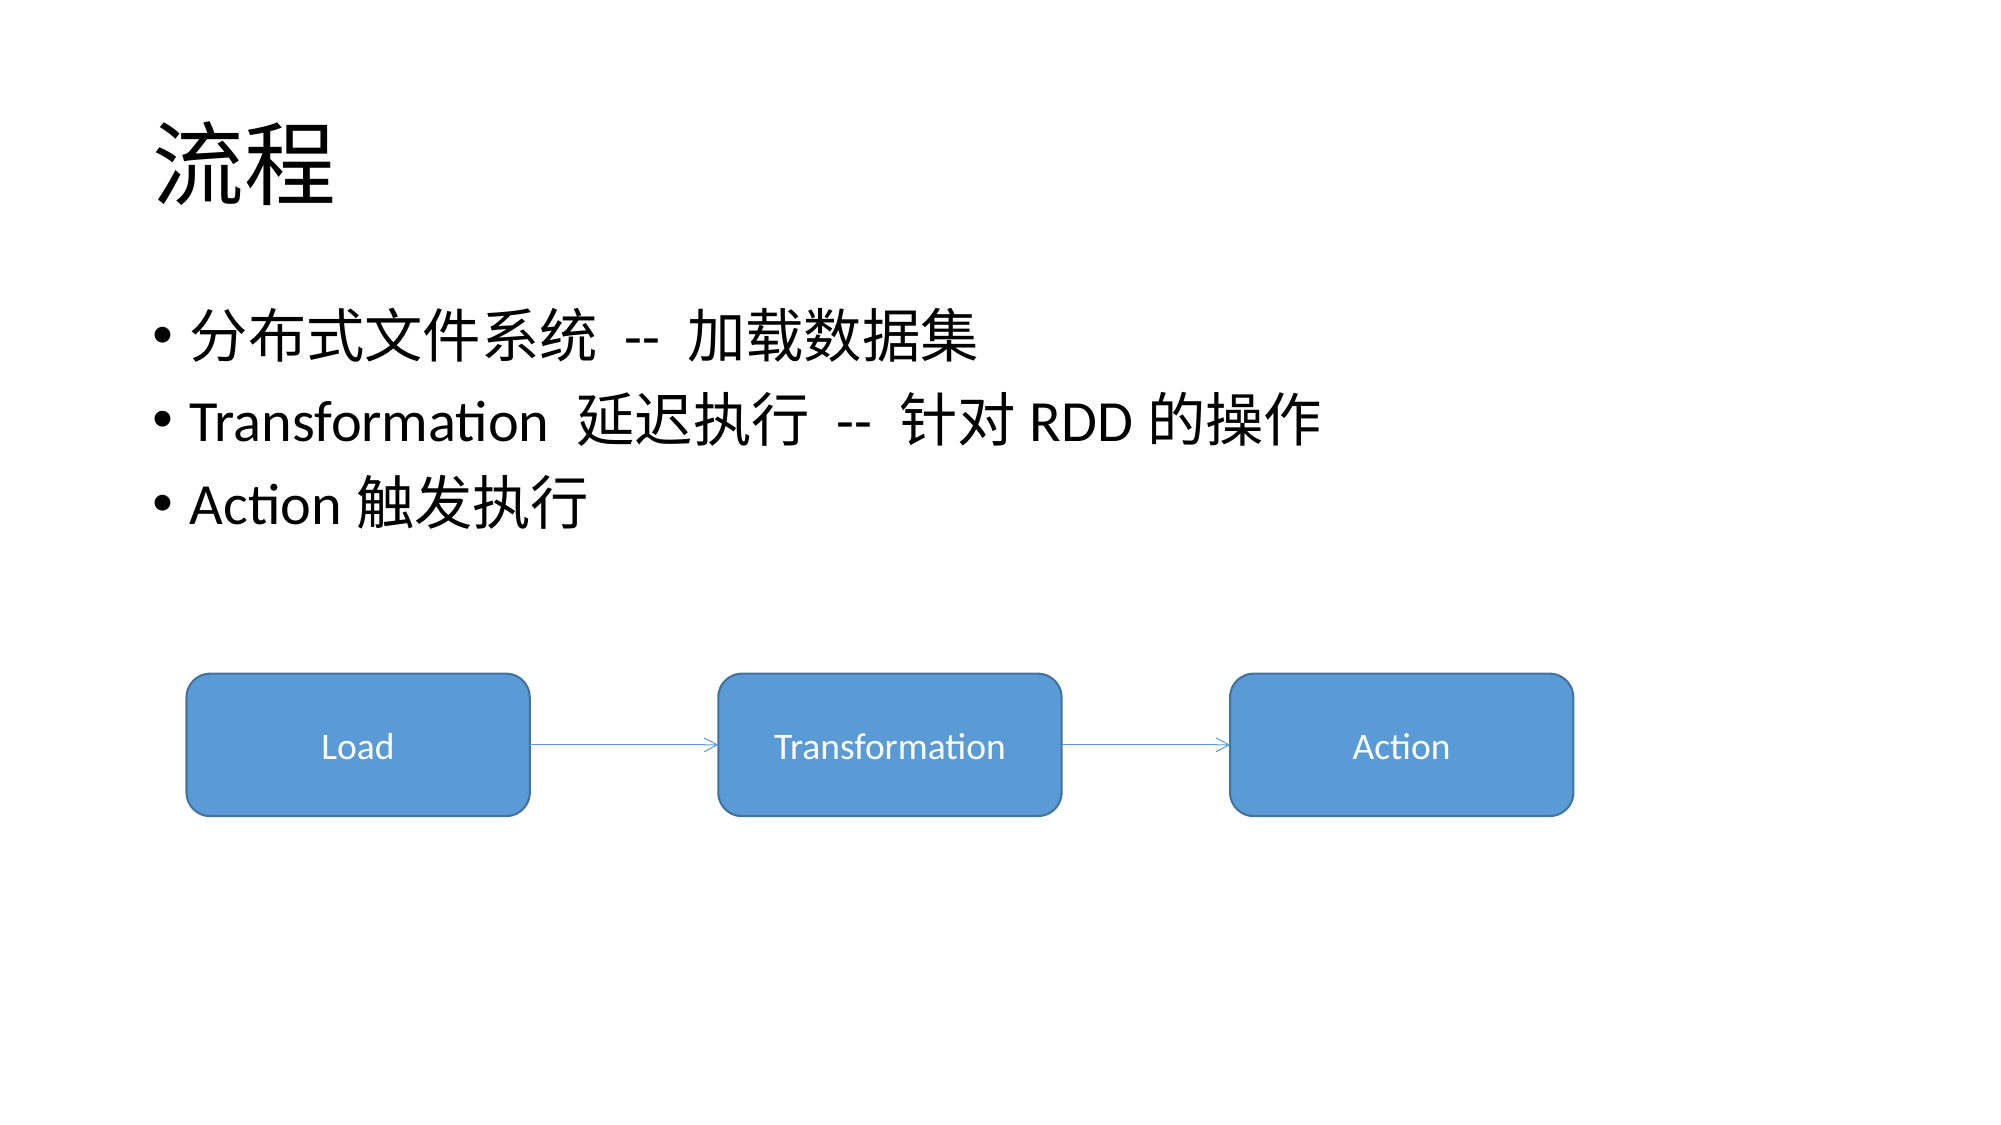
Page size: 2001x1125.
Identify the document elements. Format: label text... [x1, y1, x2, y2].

text_box Action [1229, 672, 1575, 818]
text_box Load [185, 672, 531, 818]
list 分布式文件系统 -- 加载数据集 Transformation 延迟执行 -- 针对RDD的操作 Action触发执行 [137, 299, 1863, 1014]
text_box Transformation [717, 672, 1063, 818]
title 流程 [137, 59, 1863, 278]
